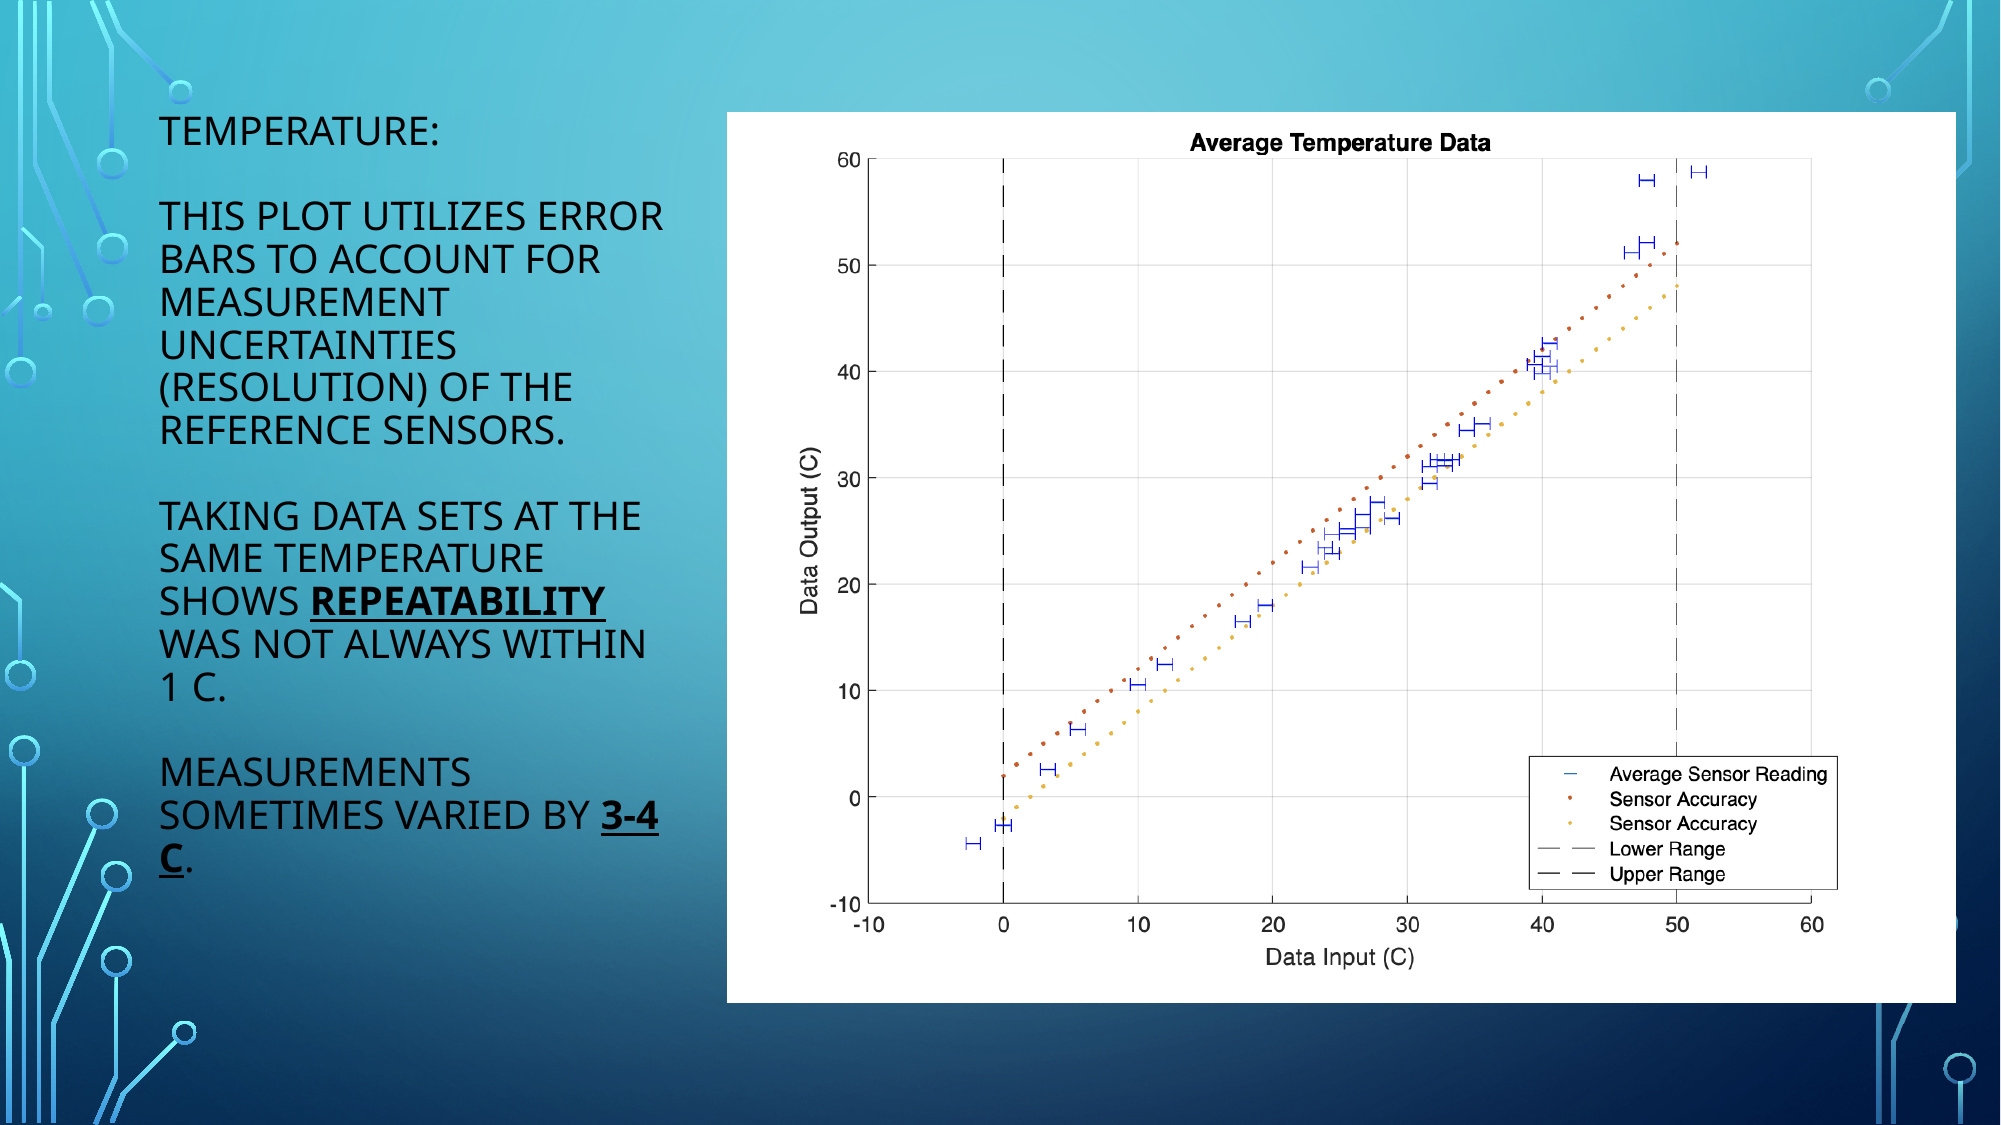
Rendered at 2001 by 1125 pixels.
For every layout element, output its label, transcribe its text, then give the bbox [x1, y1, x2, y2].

picture [727, 112, 1956, 1003]
title Temperature: This plot utilizes error bars to account for measurement uncertainties (Resolution) of the Reference sensors. Taking Data Sets at tHe same temperature shows Repeatability was not always within 1 C. Measurements Sometimes Varied by 3-4 C. [143, 100, 691, 1025]
